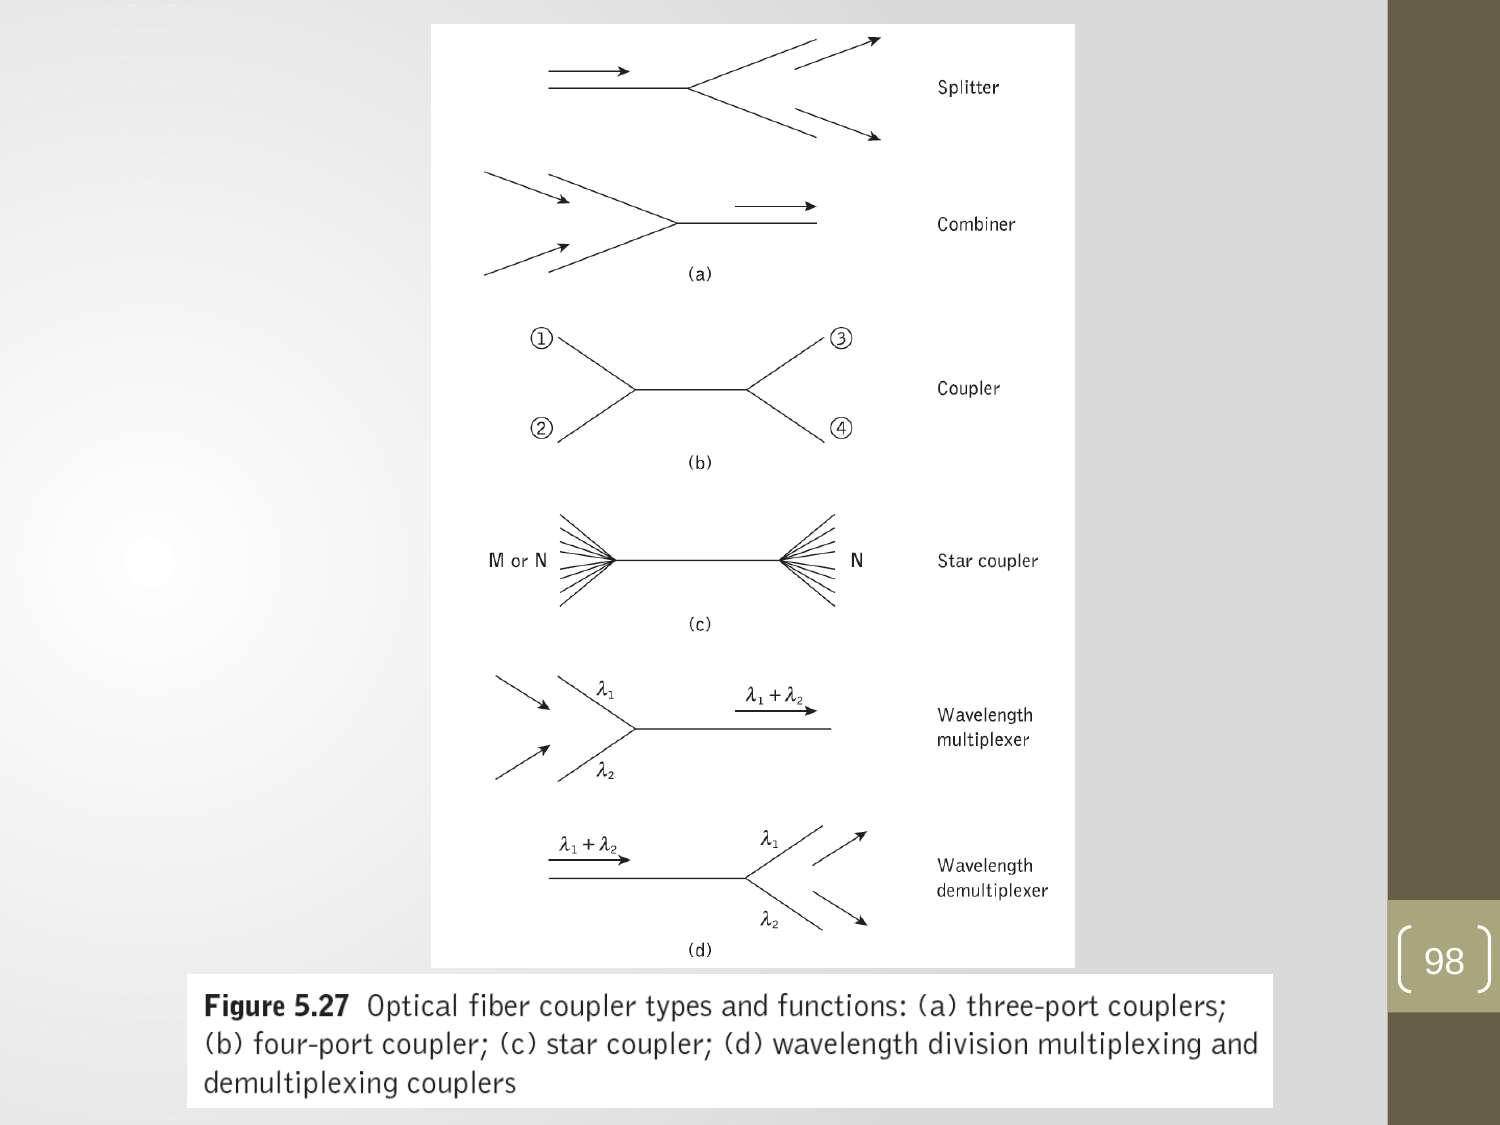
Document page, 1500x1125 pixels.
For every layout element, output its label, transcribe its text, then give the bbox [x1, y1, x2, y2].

picture [186, 974, 1274, 1108]
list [430, 24, 1076, 967]
slide_number 98 [1397, 925, 1492, 994]
